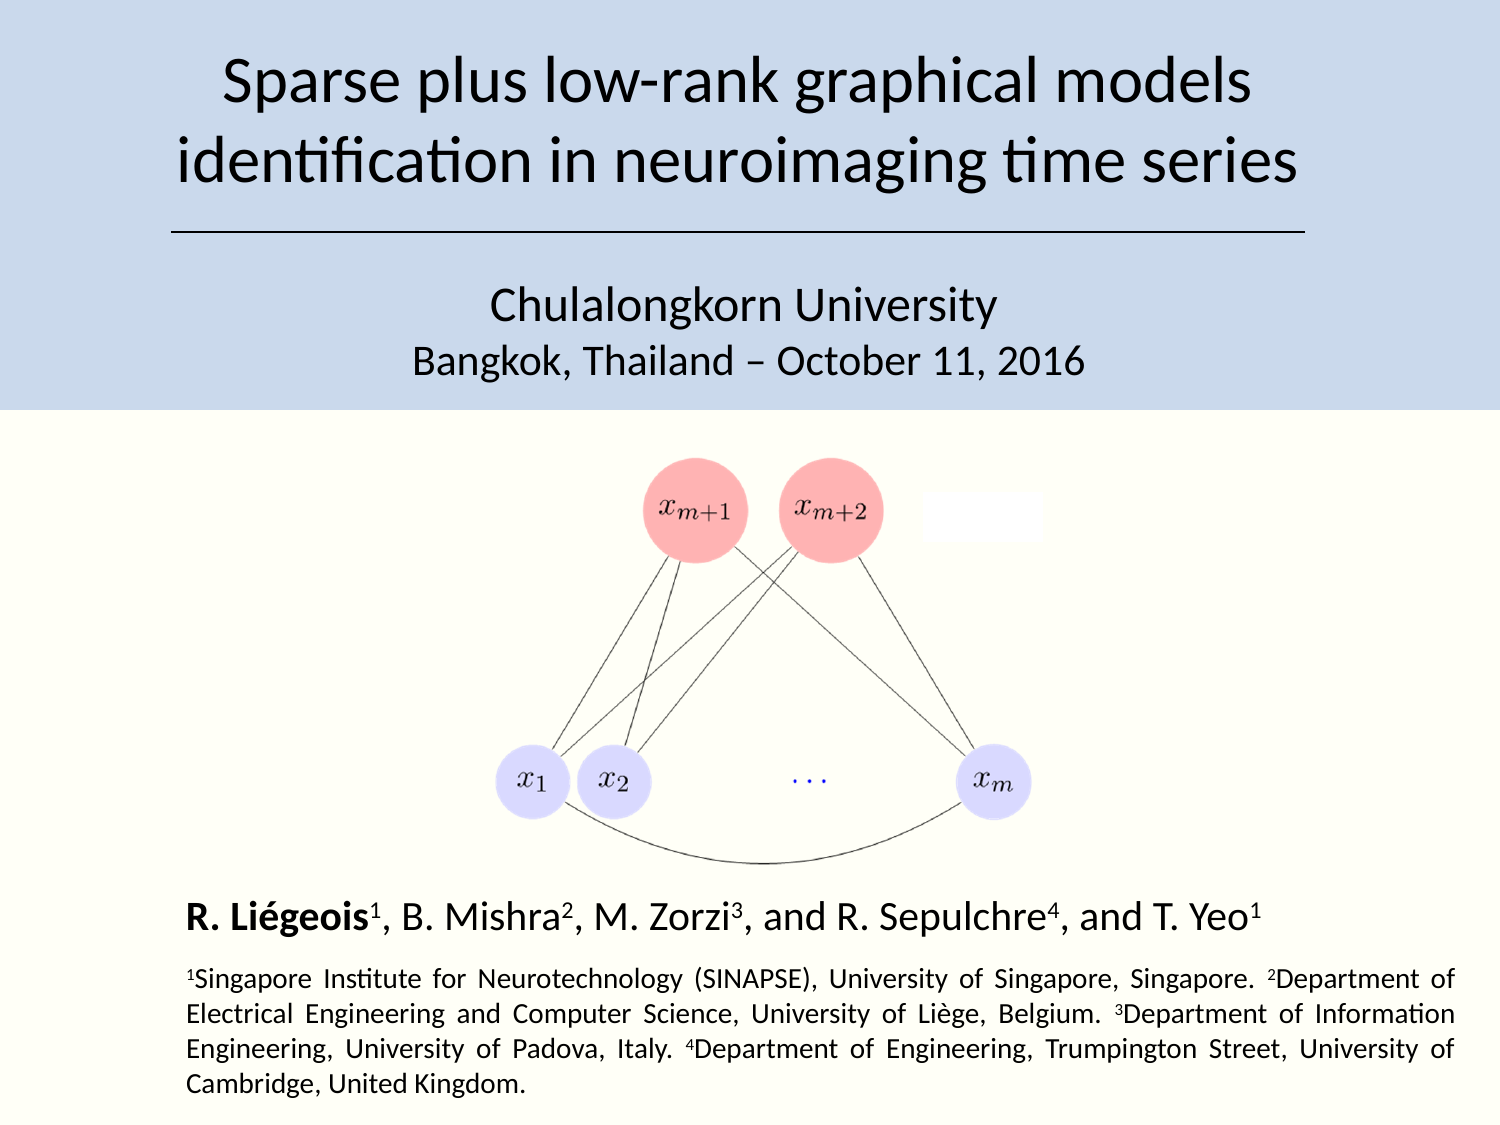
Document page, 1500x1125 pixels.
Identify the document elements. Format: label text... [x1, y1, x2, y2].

text_box R. Liégeois1, B. Mishra2, M. Zorzi3, and R. Sepulchre4, and T. Yeo1 [171, 881, 1497, 947]
subtitle 1Singapore Institute for Neurotechnology (SINAPSE), University of Singapore, Singapore. 2Department of Electrical Engineering and Computer Science, University of Liège, Belgium. 3Department of Information Engineering, University of Padova, Italy. 4Department of Engineering, Trumpington Street, University of Cambridge, United Kingdom. [170, 952, 1471, 1125]
picture [478, 452, 1043, 870]
title Sparse plus low-rank graphical models identiﬁcation in neuroimaging time series [135, 0, 1341, 237]
text_box Chulalongkorn University Bangkok, Thailand – October 11, 2016 [147, 264, 1341, 392]
